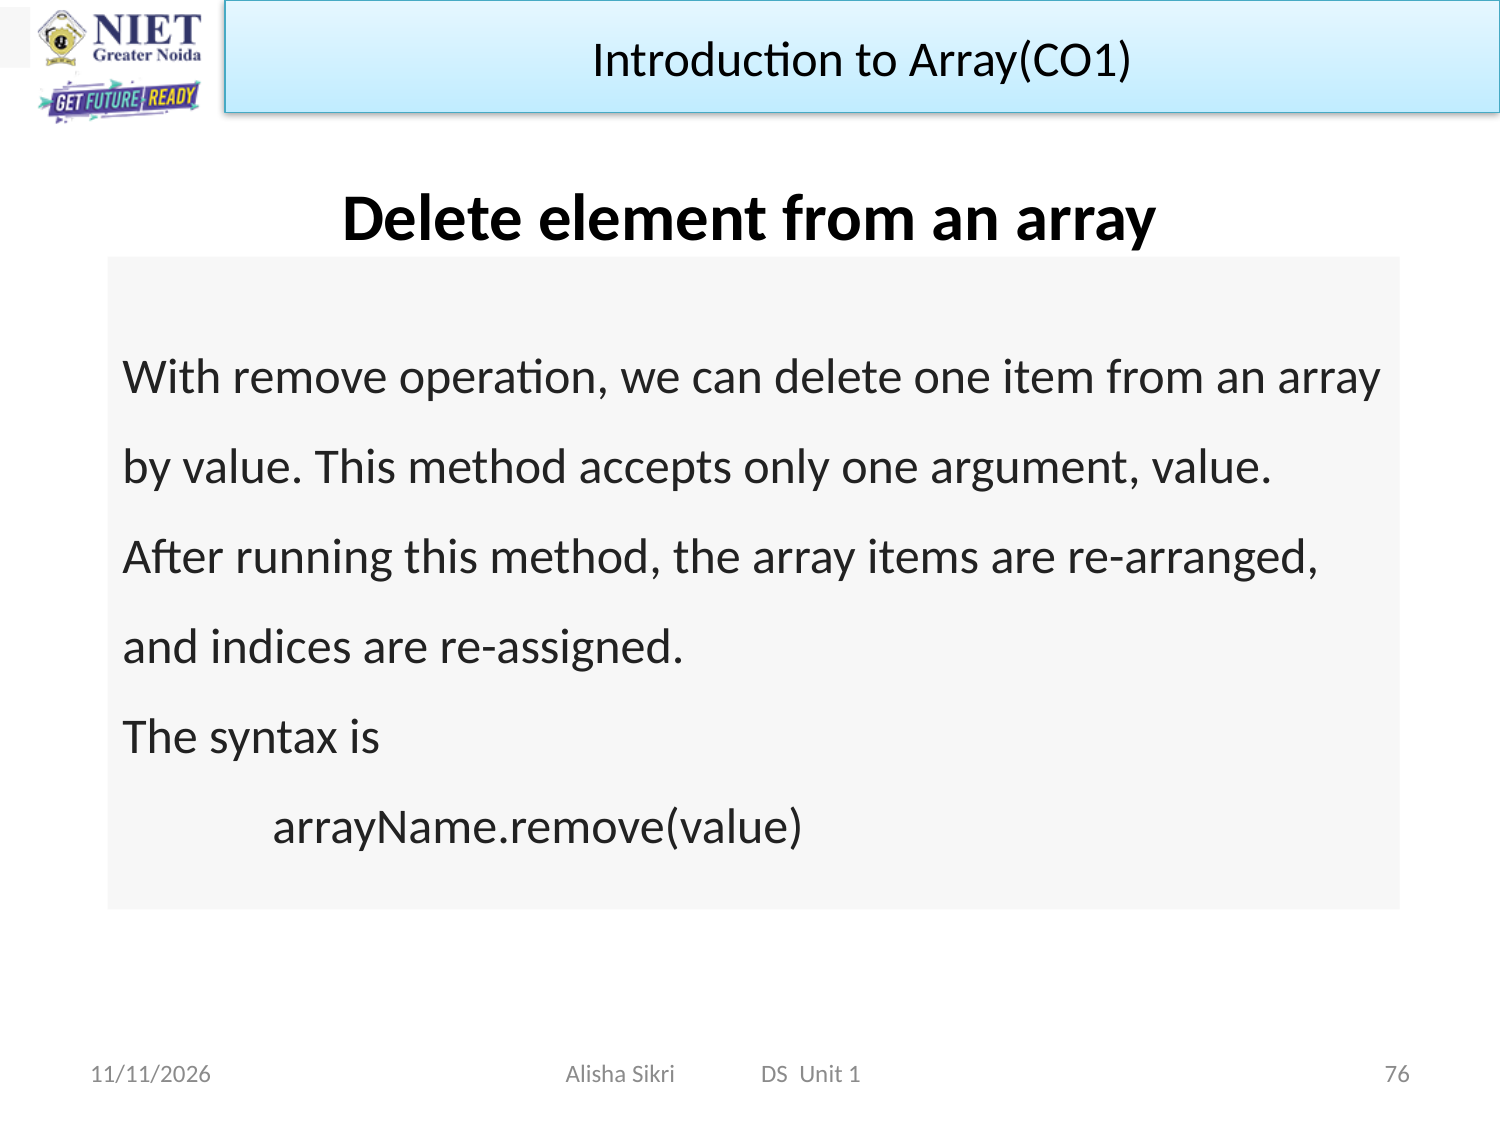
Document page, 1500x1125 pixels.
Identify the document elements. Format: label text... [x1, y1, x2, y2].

title Delete element from an array [75, 120, 1425, 308]
text_box Introduction to Array(CO1) [238, 0, 1500, 113]
footer Alisha Sikri DS Unit 1 [512, 1042, 1074, 1103]
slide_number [75, 1042, 425, 1103]
list With remove operation, we can delete one item from an array by value. This method accepts only one argument, value. After running this method, the array items are re-arranged, and indices are re-assigned. The syntax is arrayName.remove(value) [107, 256, 1400, 910]
slide_number 76 [1074, 1042, 1425, 1103]
picture [0, 0, 238, 135]
